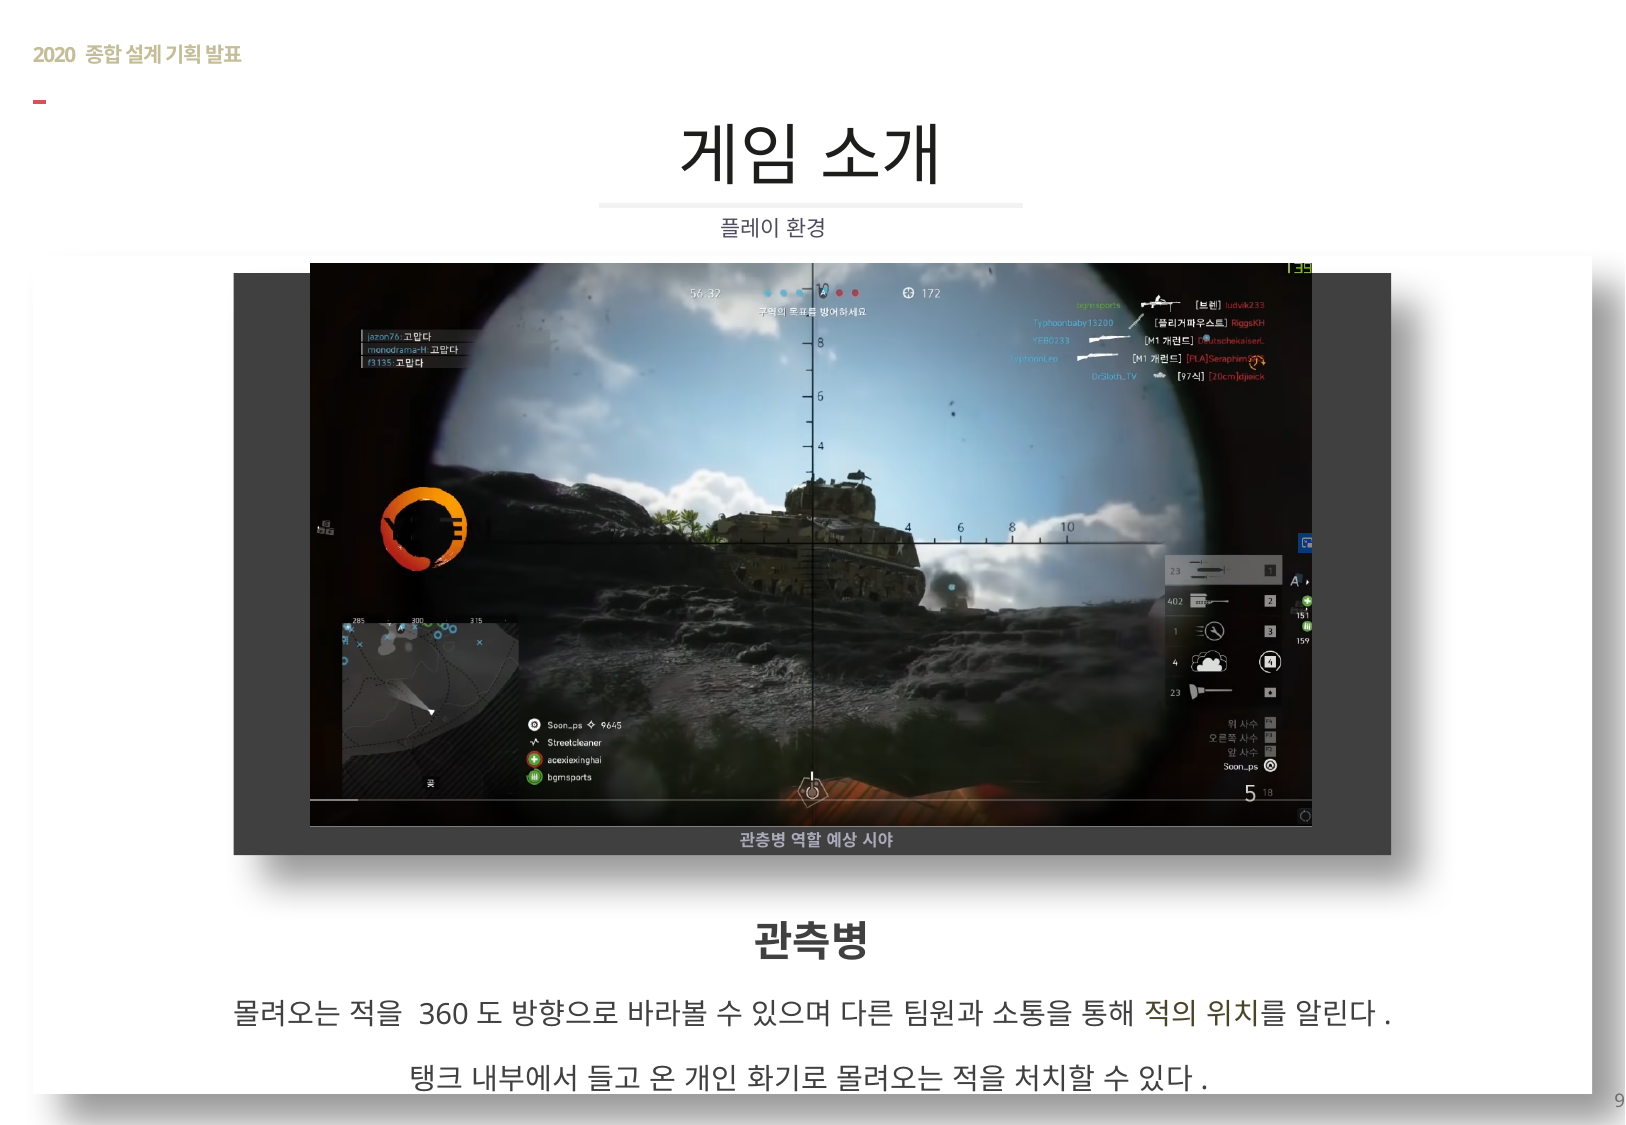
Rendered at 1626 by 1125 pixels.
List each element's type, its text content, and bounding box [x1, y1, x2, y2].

text_box 관측병 몰려오는 적을 360도 방향으로 바라볼 수 있으며 다른 팀원과 소통을 통해 적의 위치를 알린다. 탱크 내부에서 들고 온 개인 화기로 몰려오는 적을 처치할 수 있다. [192, 882, 1433, 1103]
picture [310, 263, 1313, 827]
text_box 게임 소개 [215, 124, 1407, 182]
text_box 관층병 역할 예상 시야 [549, 835, 1085, 858]
text_box [1085, 271, 1393, 857]
slide_number 9 [1556, 1077, 1625, 1125]
text_box 플레이 환경 [706, 213, 919, 247]
text_box [232, 271, 549, 857]
text_box [31, 253, 1594, 1096]
title 2020 종합 설계 기획 발표 [32, 19, 482, 90]
